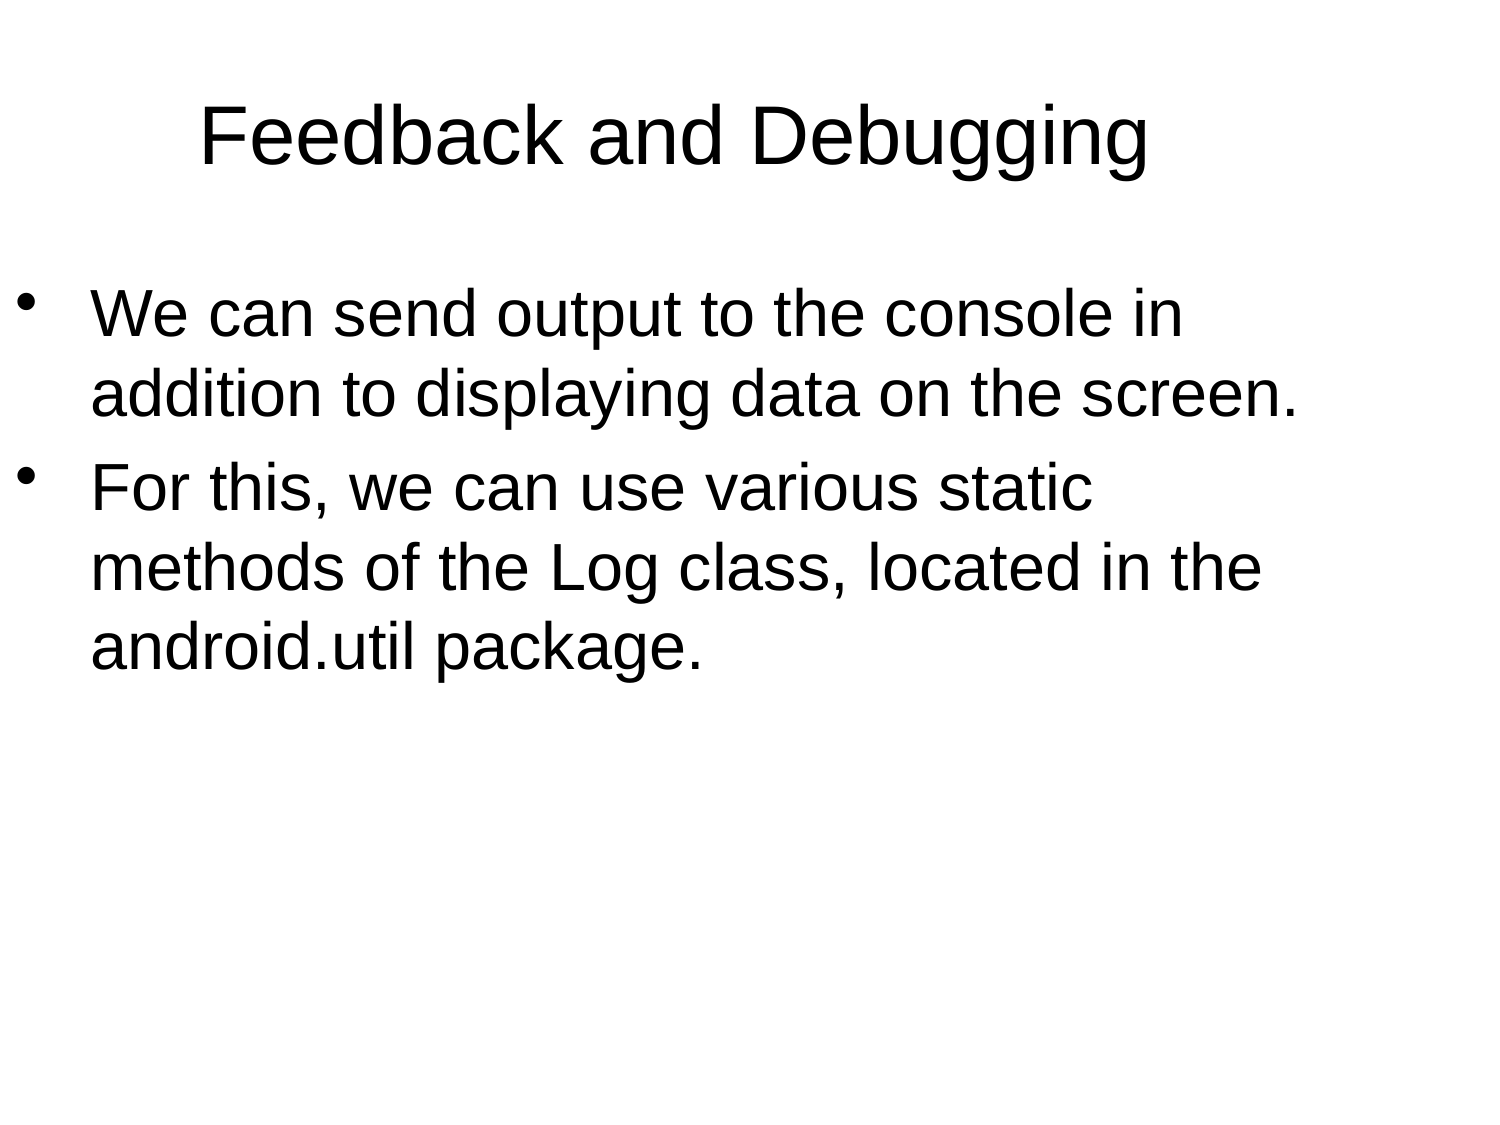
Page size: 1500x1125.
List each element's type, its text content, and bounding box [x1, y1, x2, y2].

title Feedback and Debugging [0, 37, 1350, 225]
list We can send output to the console in addition to displaying data on the screen. For this, we can use various static methods of the Log class, located in the android.util package. [0, 262, 1350, 938]
